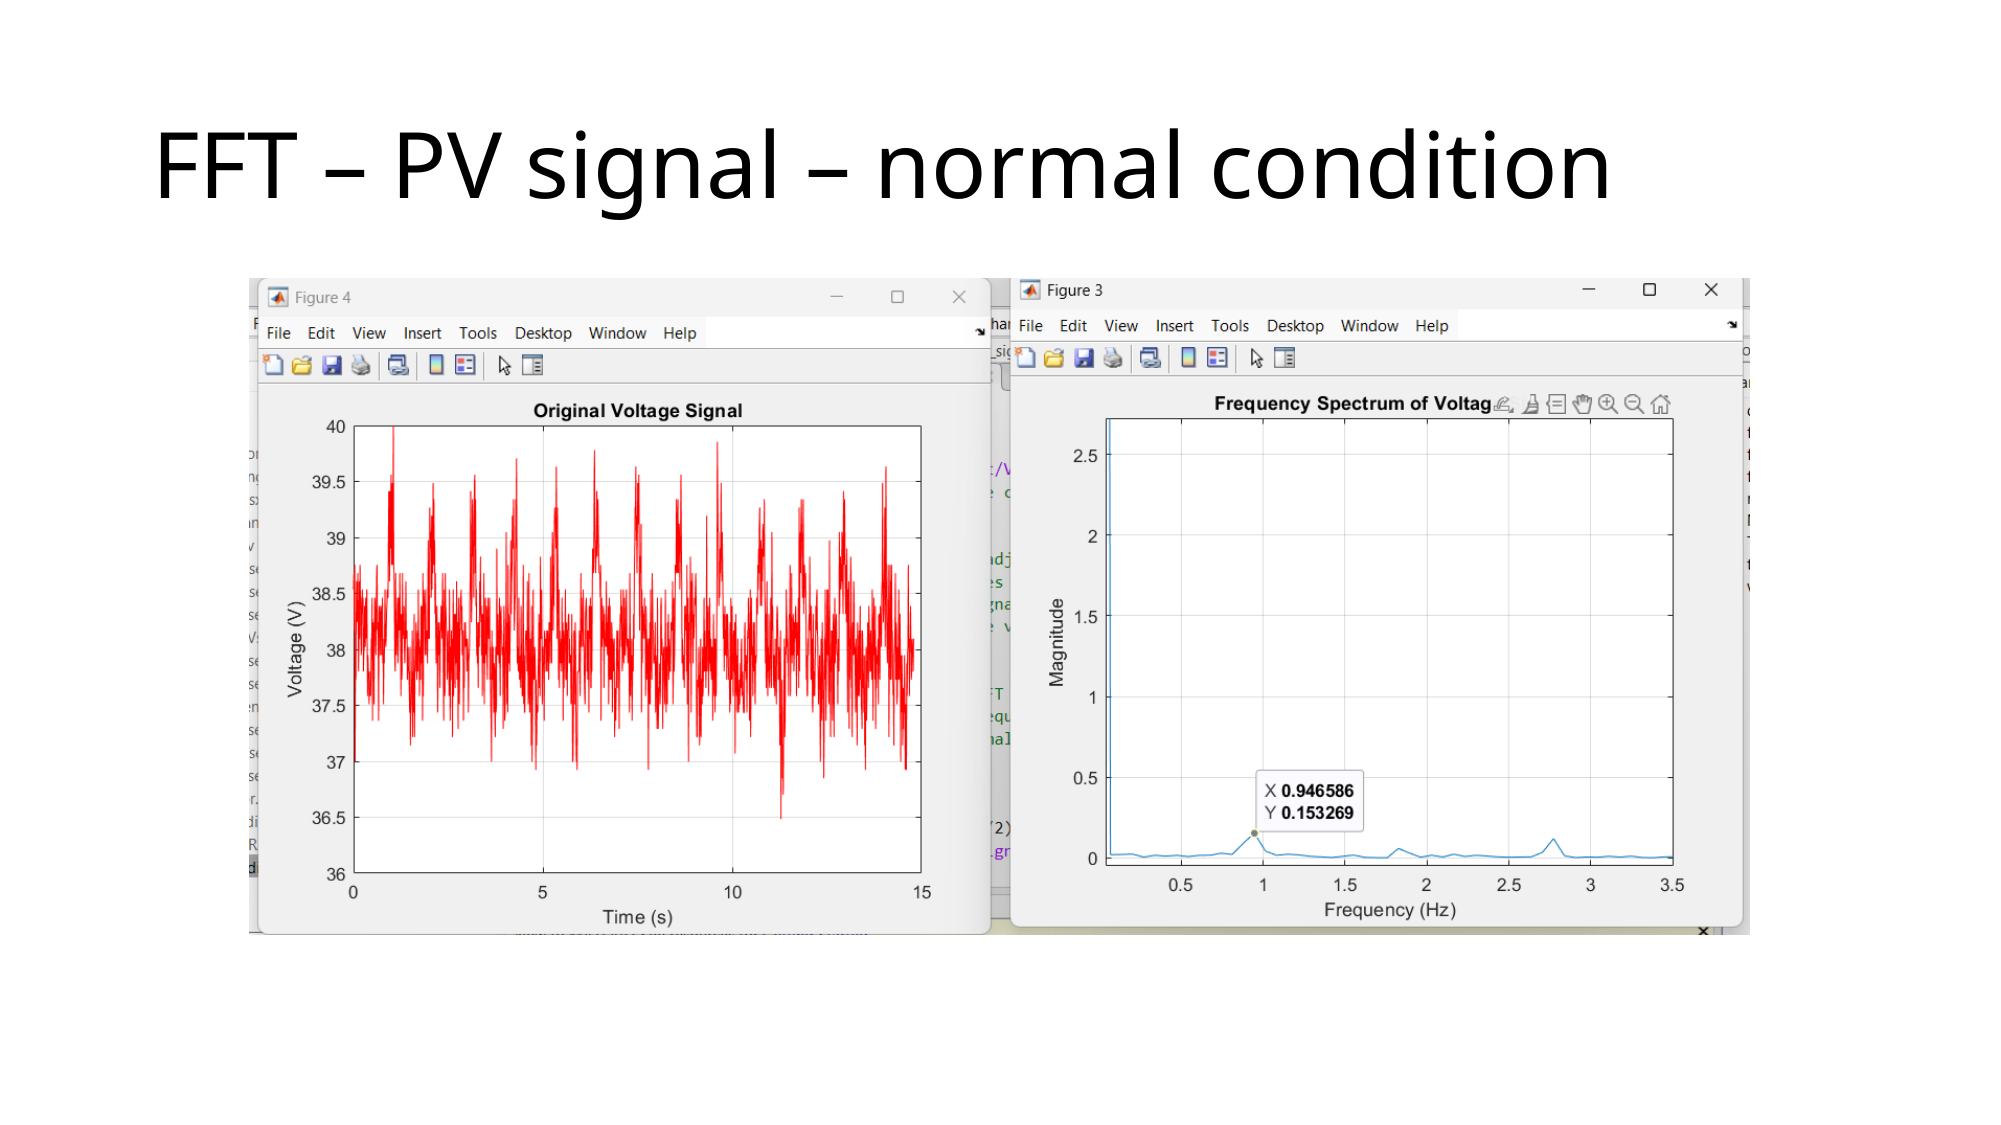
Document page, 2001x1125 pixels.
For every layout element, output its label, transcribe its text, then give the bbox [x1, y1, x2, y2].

picture [249, 278, 1750, 935]
title FFT – PV signal – normal condition [137, 59, 1863, 278]
